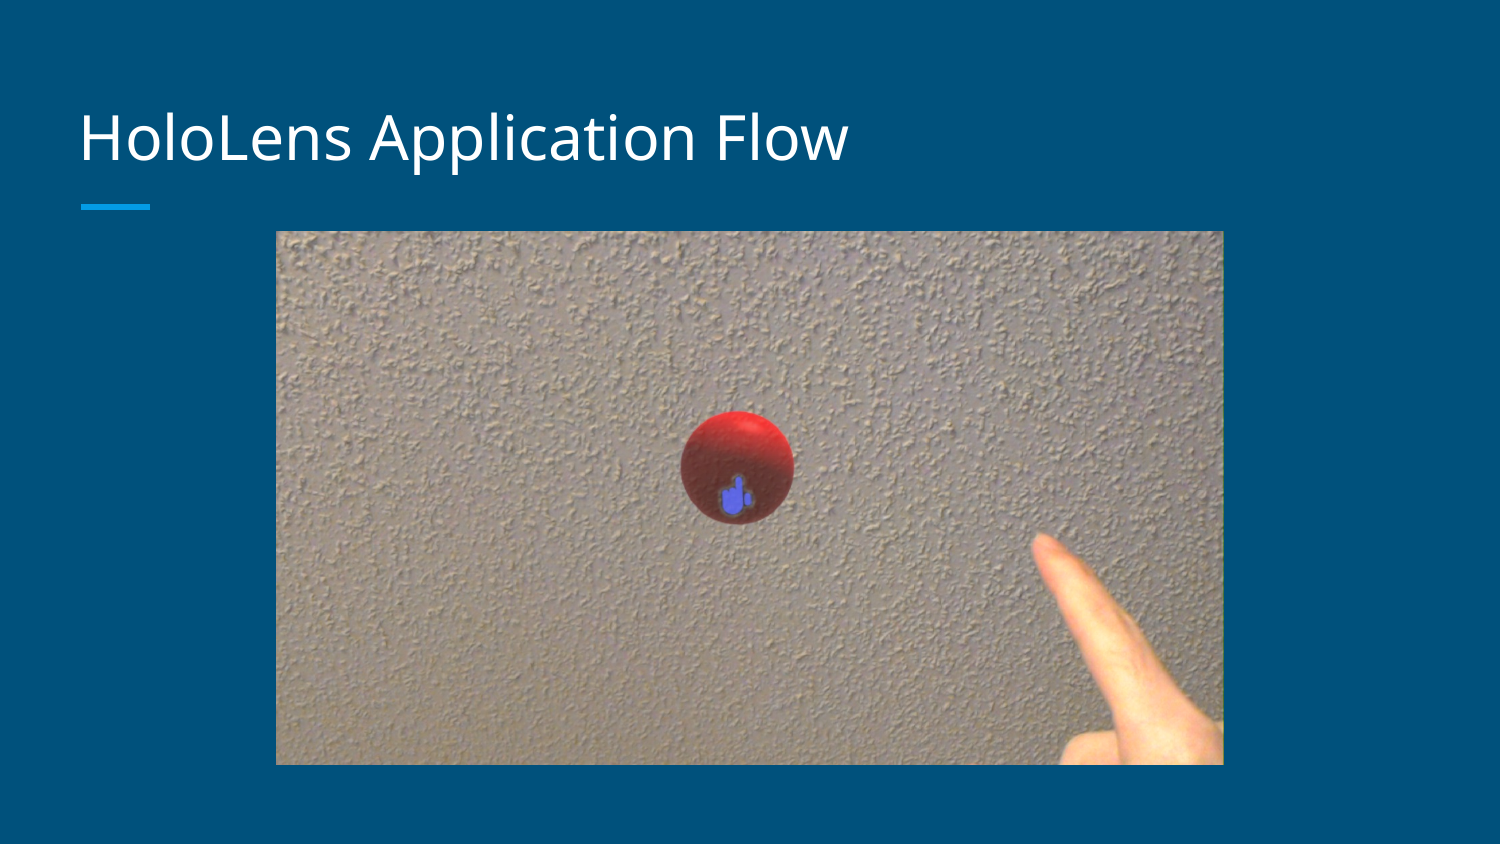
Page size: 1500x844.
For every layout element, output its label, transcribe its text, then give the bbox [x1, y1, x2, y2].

title HoloLens Application Flow [63, 75, 1437, 188]
picture [277, 232, 1223, 764]
